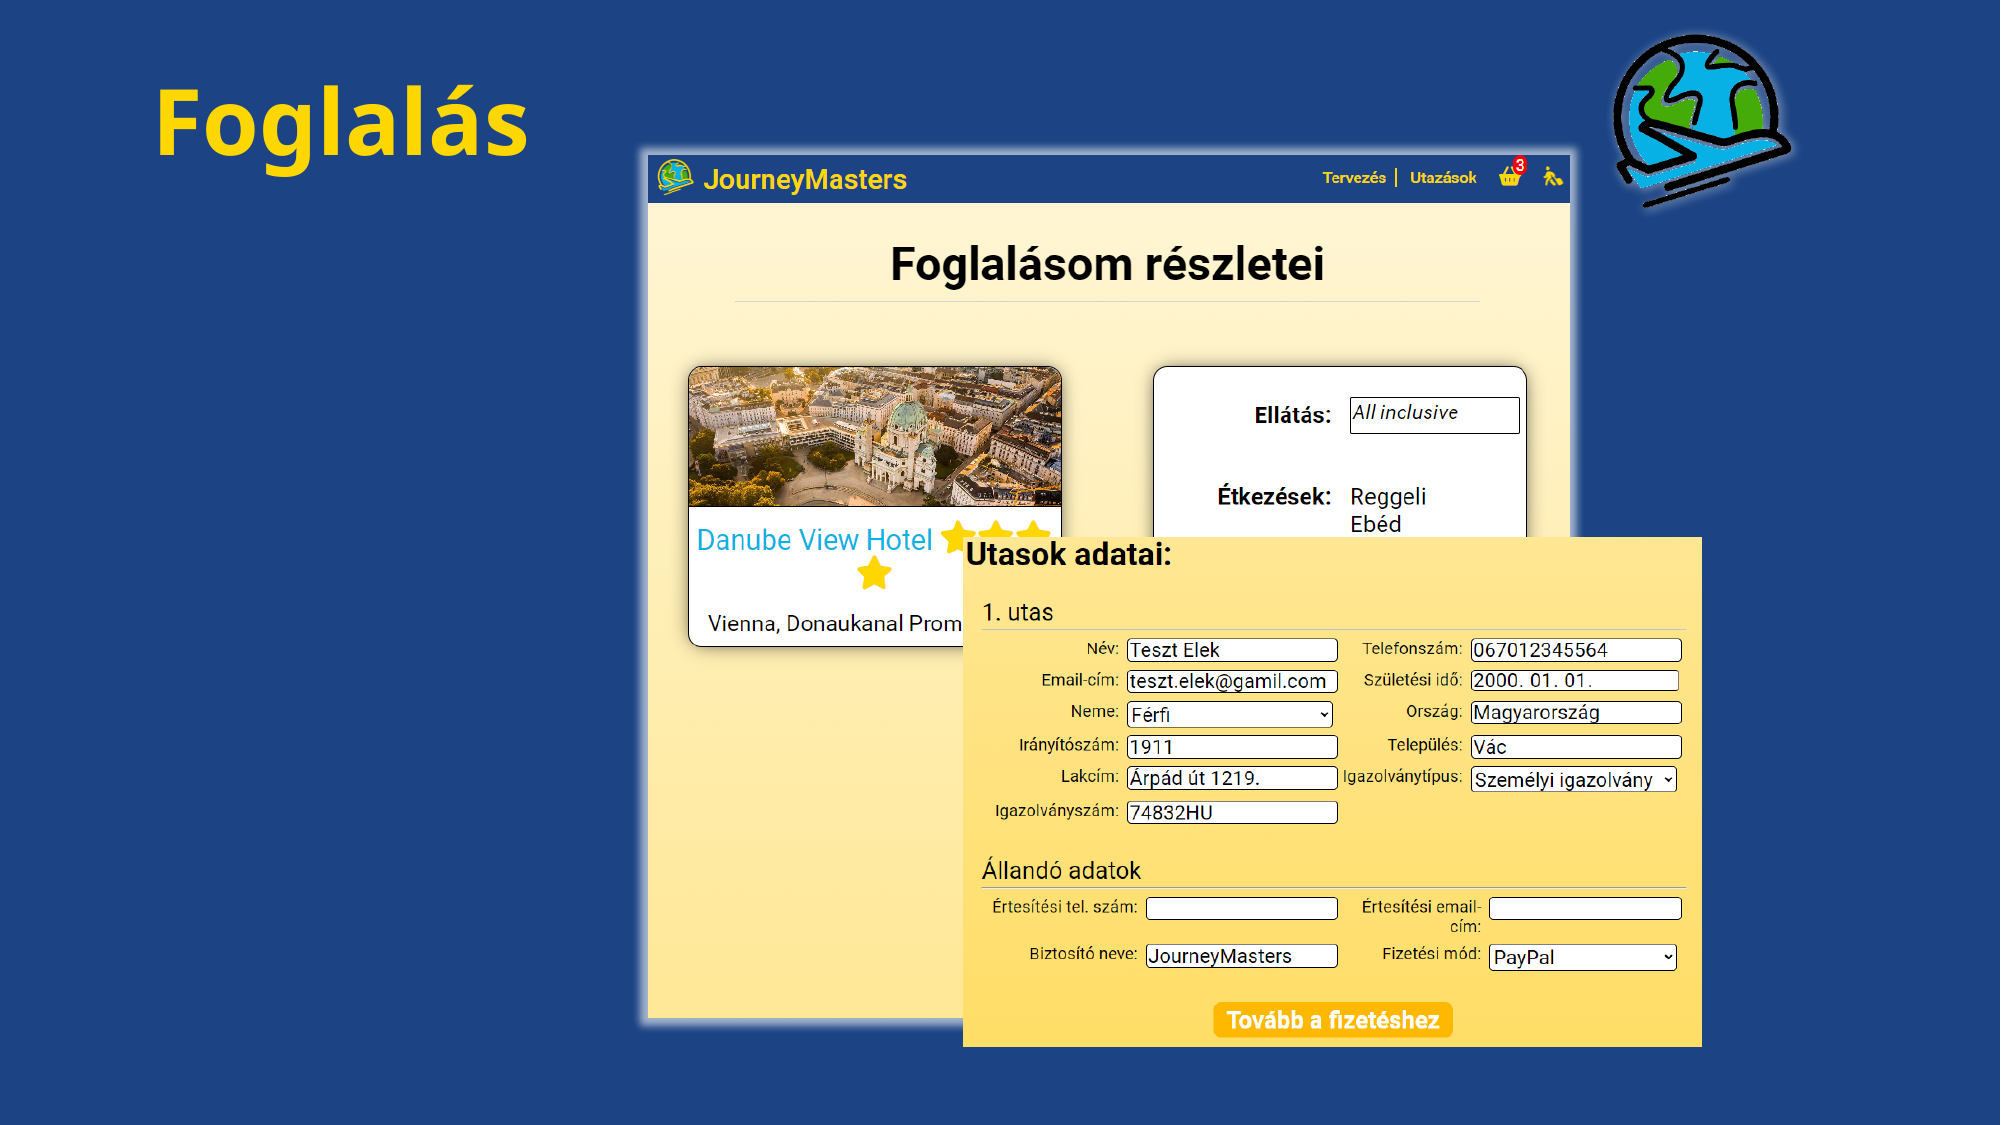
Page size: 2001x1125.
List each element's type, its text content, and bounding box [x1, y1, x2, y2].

picture [1609, 29, 1793, 212]
title Foglalás [137, 17, 1863, 235]
picture [648, 155, 1702, 1047]
